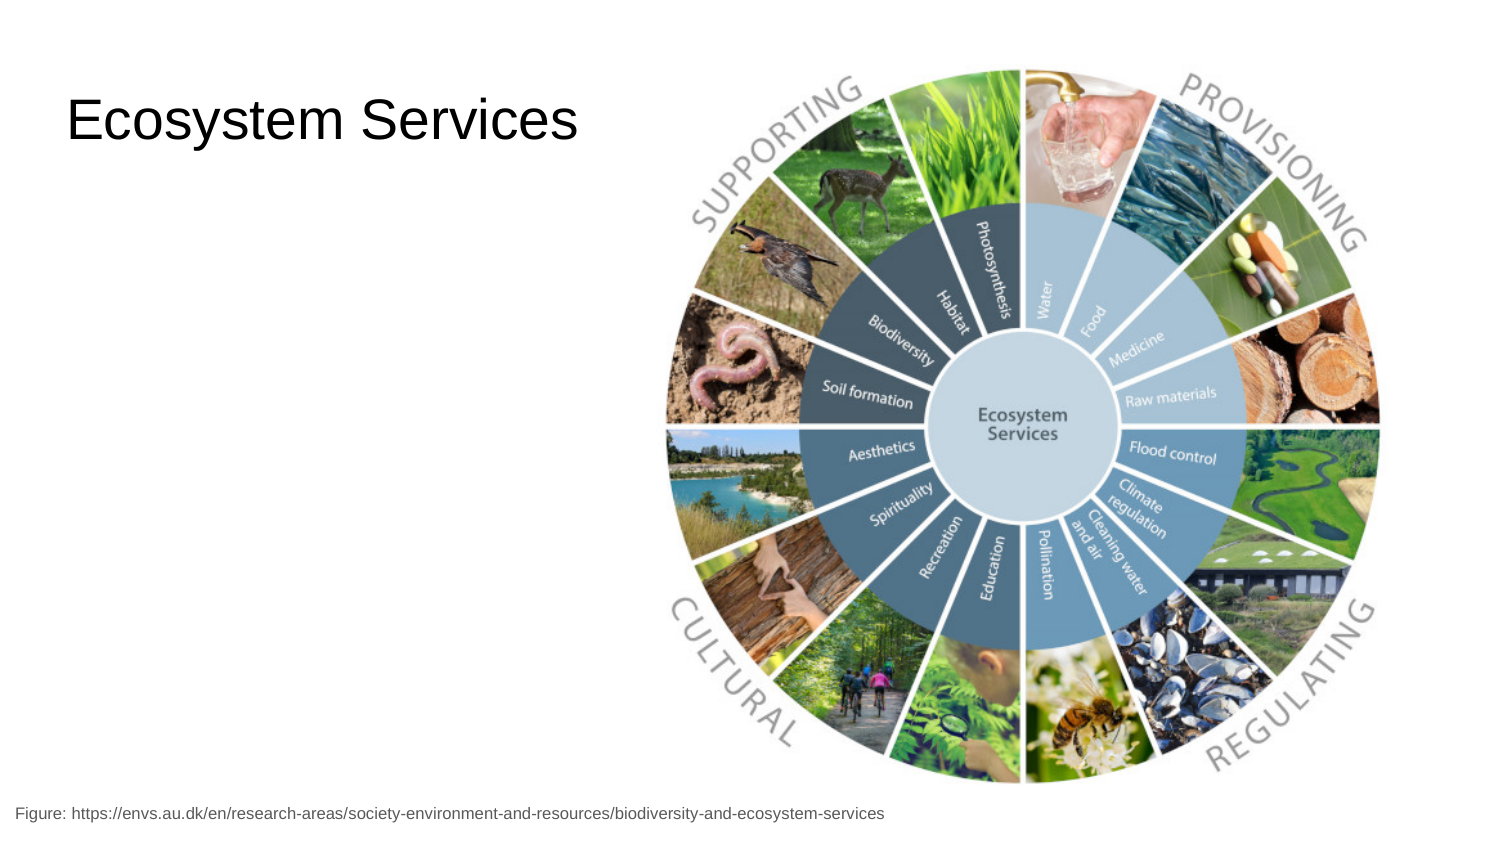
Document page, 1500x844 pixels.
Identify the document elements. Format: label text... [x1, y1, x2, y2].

title Ecosystem Services [51, 72, 600, 167]
text_box Figure: https://envs.au.dk/en/research-areas/society-environment-and-resources/biodiversity-and-ecosystem-services [0, 793, 600, 834]
picture [605, 12, 1480, 844]
